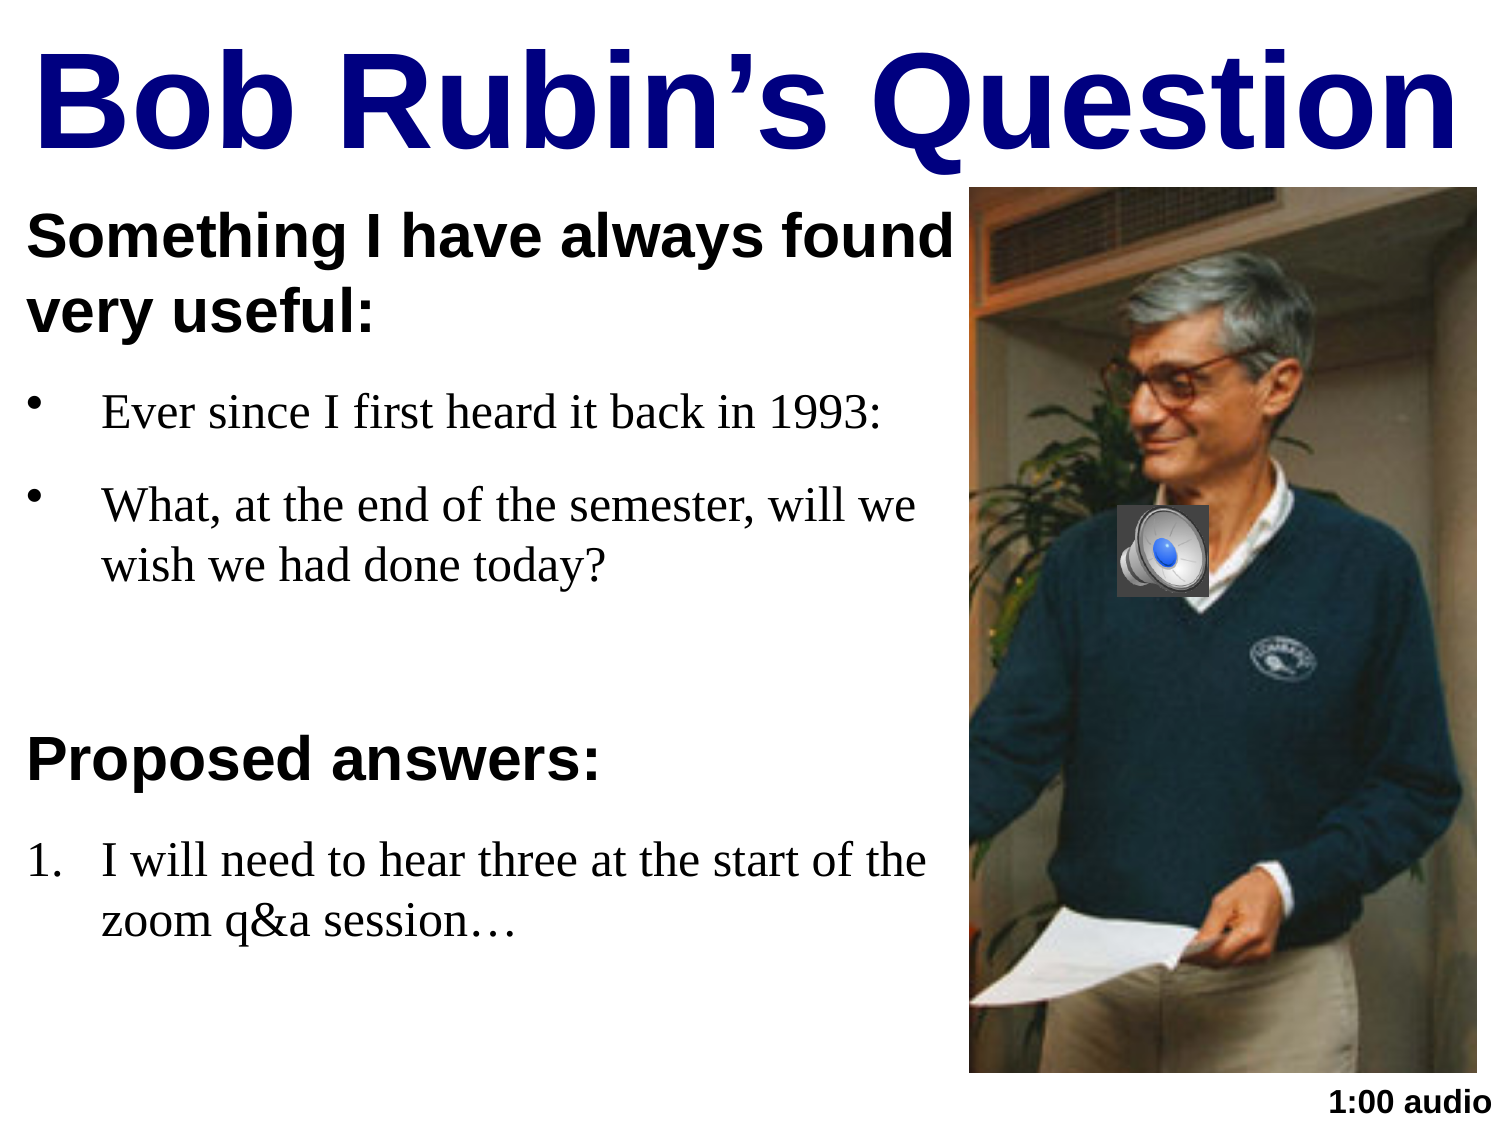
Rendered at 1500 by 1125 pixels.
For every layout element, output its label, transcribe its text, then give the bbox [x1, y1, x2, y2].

picture [968, 187, 1478, 1074]
title Bob Rubin’s Question [17, 0, 1478, 187]
list Something I have always found very useful: Ever since I first heard it back in 1993: What, at the end of the semester, will we wish we had done today? Proposed answers: I will need to hear three at the start of the zoom q&a session… [17, 186, 973, 1074]
text_box 1:00 audio [718, 1072, 1500, 1125]
